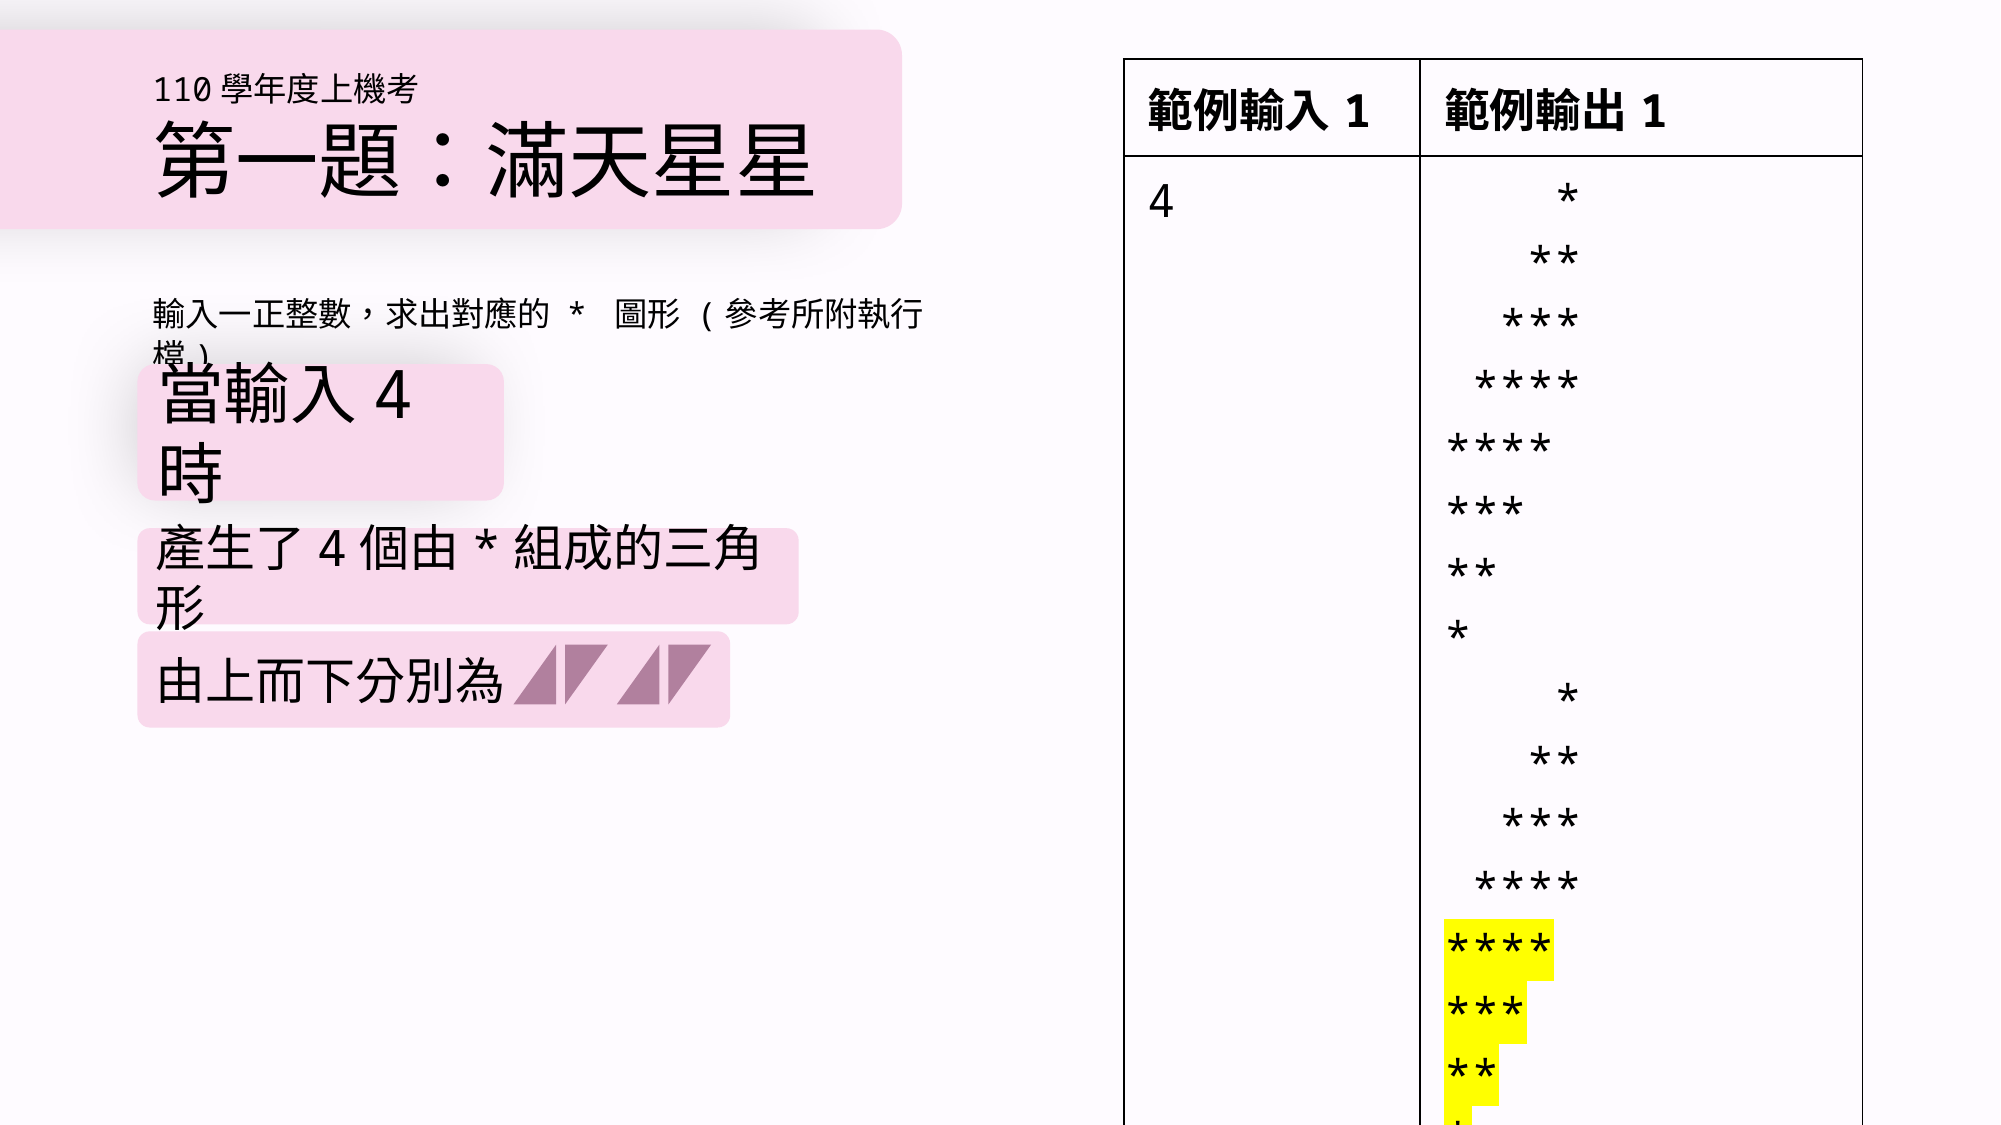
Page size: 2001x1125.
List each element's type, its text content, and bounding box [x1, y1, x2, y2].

text_box [614, 641, 661, 706]
text_box 由上而下分別為 [136, 630, 732, 729]
table_header 範例輸出1 [1421, 60, 1862, 155]
list 輸入一正整數，求出對應的 * 圖形 (參考所附執行檔) [137, 284, 993, 1014]
text_box 產生了4個由*組成的三角形 [136, 527, 800, 626]
text_box 當輸入4時 [136, 362, 505, 502]
text_box [511, 641, 558, 706]
table_header 範例輸入1 [1125, 60, 1419, 155]
text_box [564, 643, 610, 708]
title 110學年度上機考 第一題：滿天星星 [137, 59, 1123, 217]
table_cell * ** *** **** **** *** ** * * ** *** **** **** *** ** * [1421, 157, 1862, 1125]
text_box [0, 28, 904, 231]
table_cell 4 [1125, 157, 1419, 1125]
text_box [156, 349, 459, 363]
text_box [667, 643, 714, 708]
